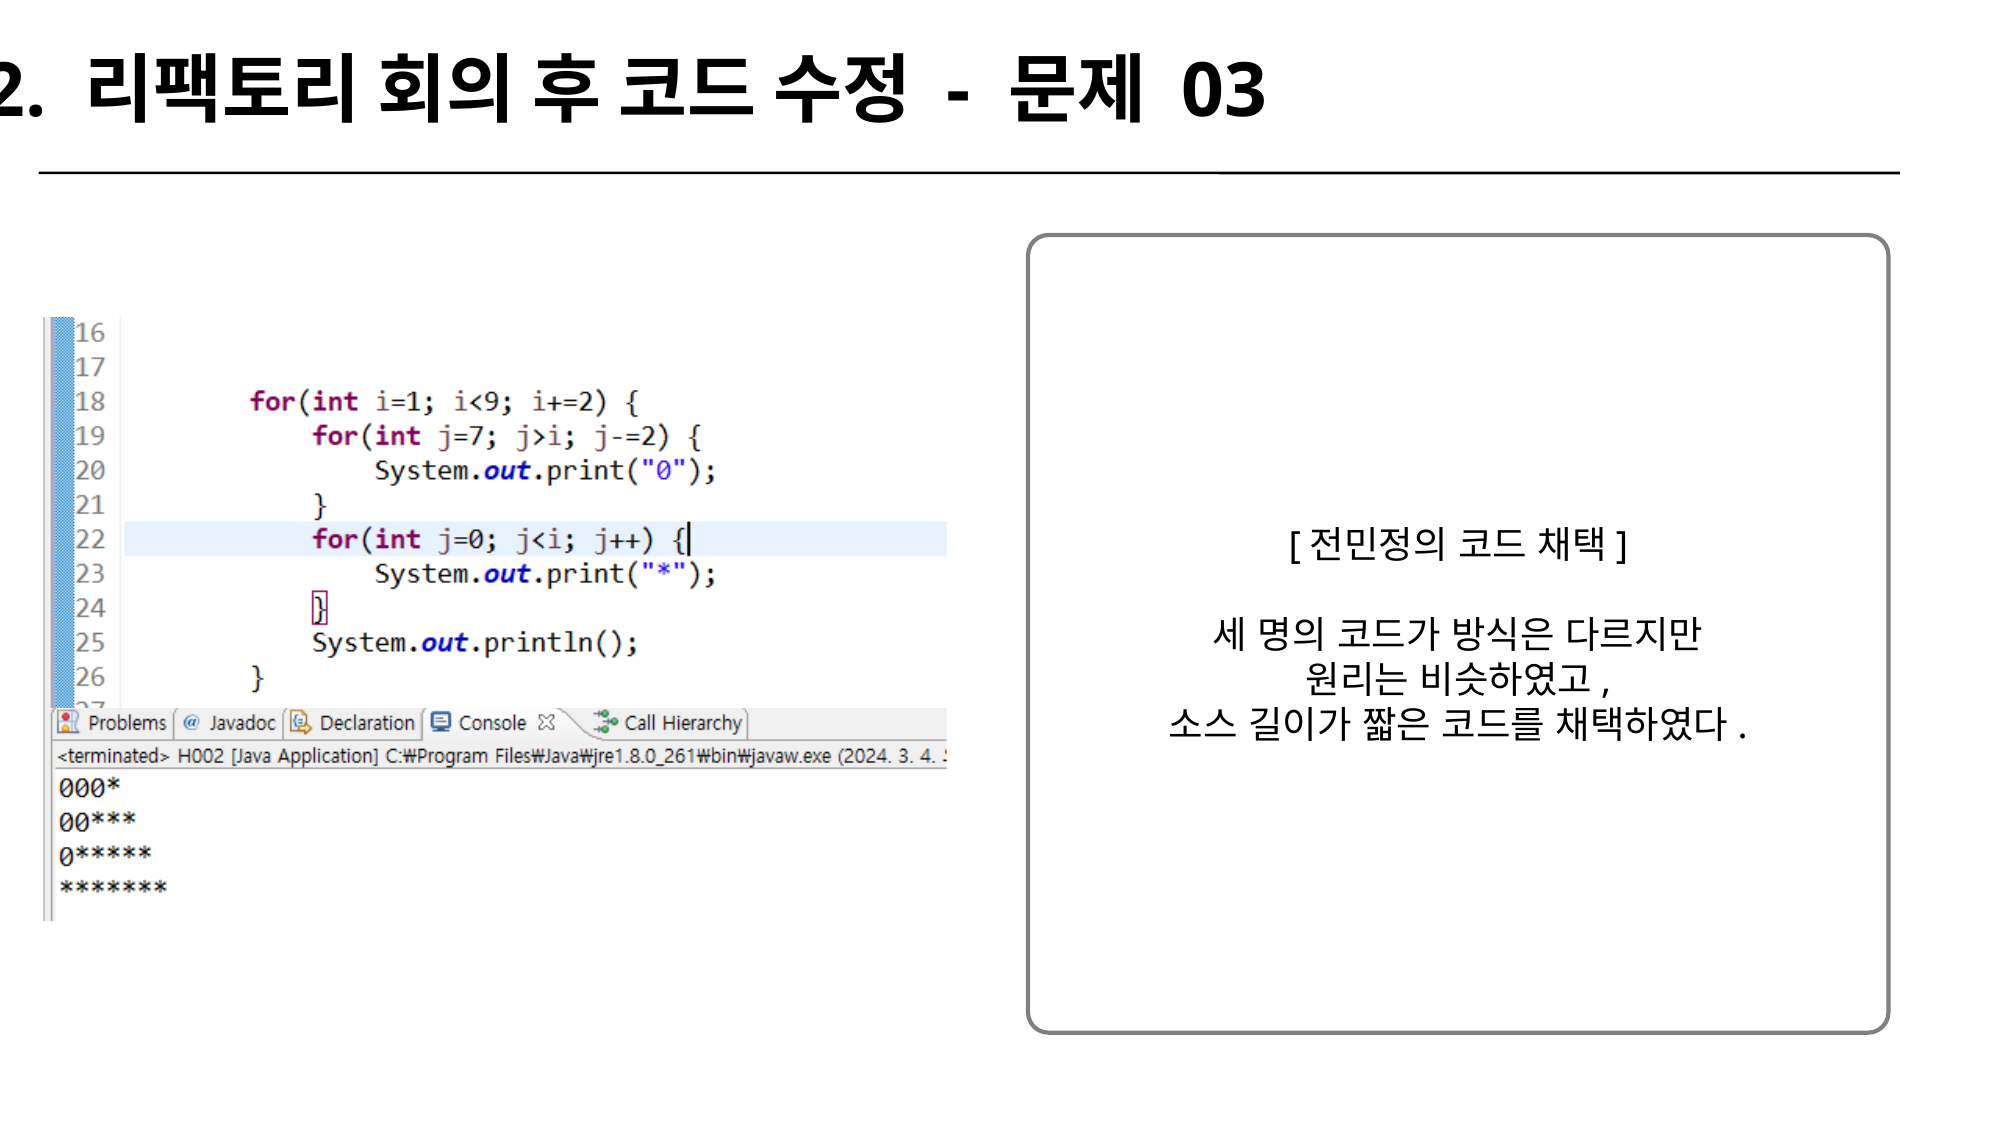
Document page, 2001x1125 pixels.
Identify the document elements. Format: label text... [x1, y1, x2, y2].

text_box [1027, 234, 1889, 1033]
picture [42, 317, 947, 921]
text_box 2. 리팩토리 회의 후 코드 수정 - 문제 03 [0, 34, 1275, 140]
